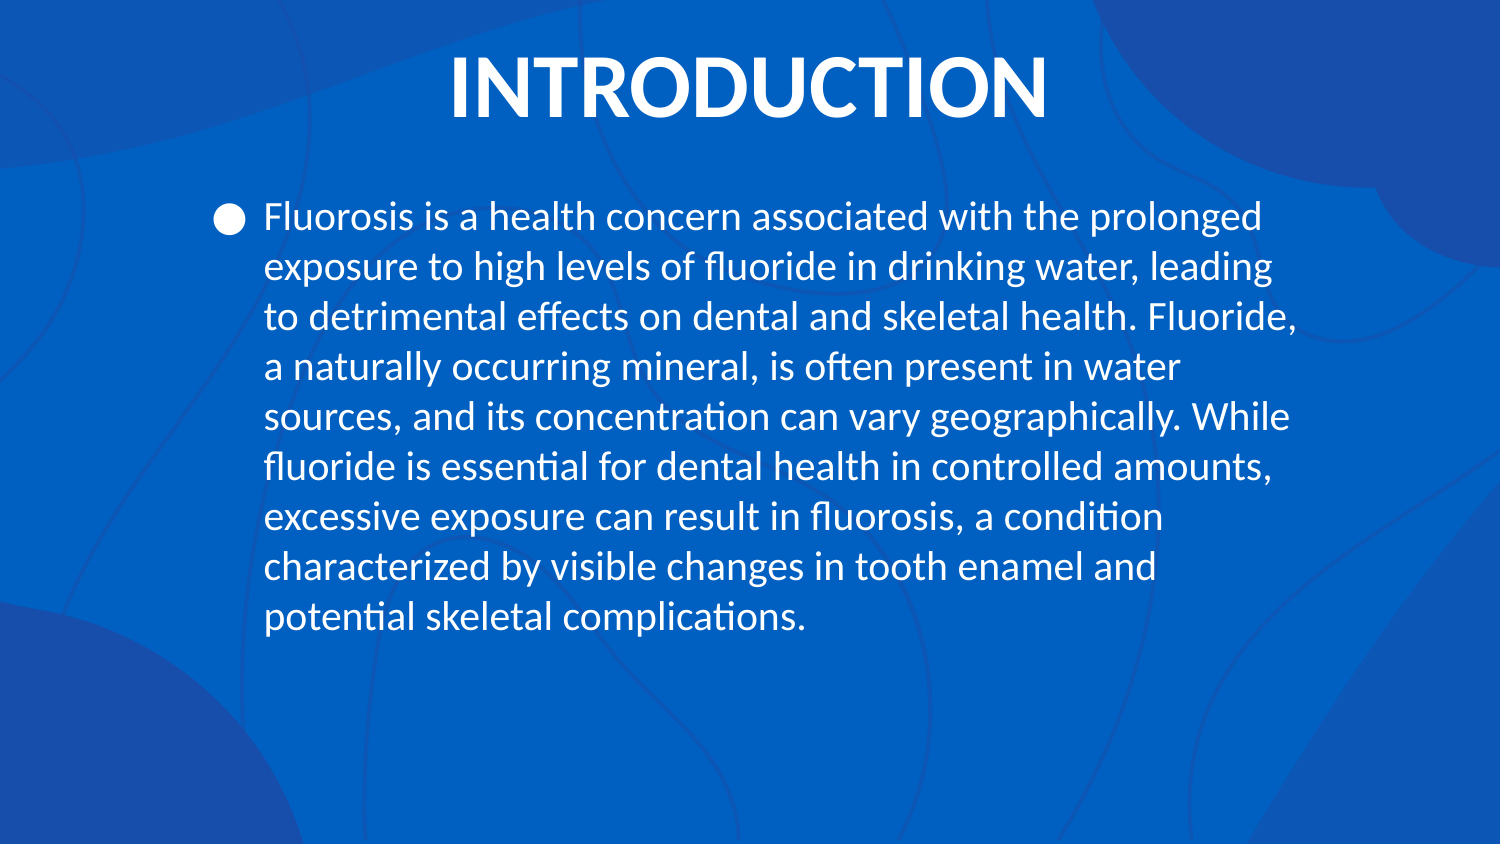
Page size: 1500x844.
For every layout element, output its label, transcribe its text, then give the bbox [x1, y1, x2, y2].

list Fluorosis is a health concern associated with the prolonged exposure to high levels of fluoride in drinking water, leading to detrimental effects on dental and skeletal health. Fluoride, a naturally occurring mineral, is often present in water sources, and its concentration can vary geographically. While fluoride is essential for dental health in controlled amounts, excessive exposure can result in fluorosis, a condition characterized by visible changes in tooth enamel and potential skeletal complications. [173, 173, 1327, 578]
title INTRODUCTION [308, 31, 1192, 173]
